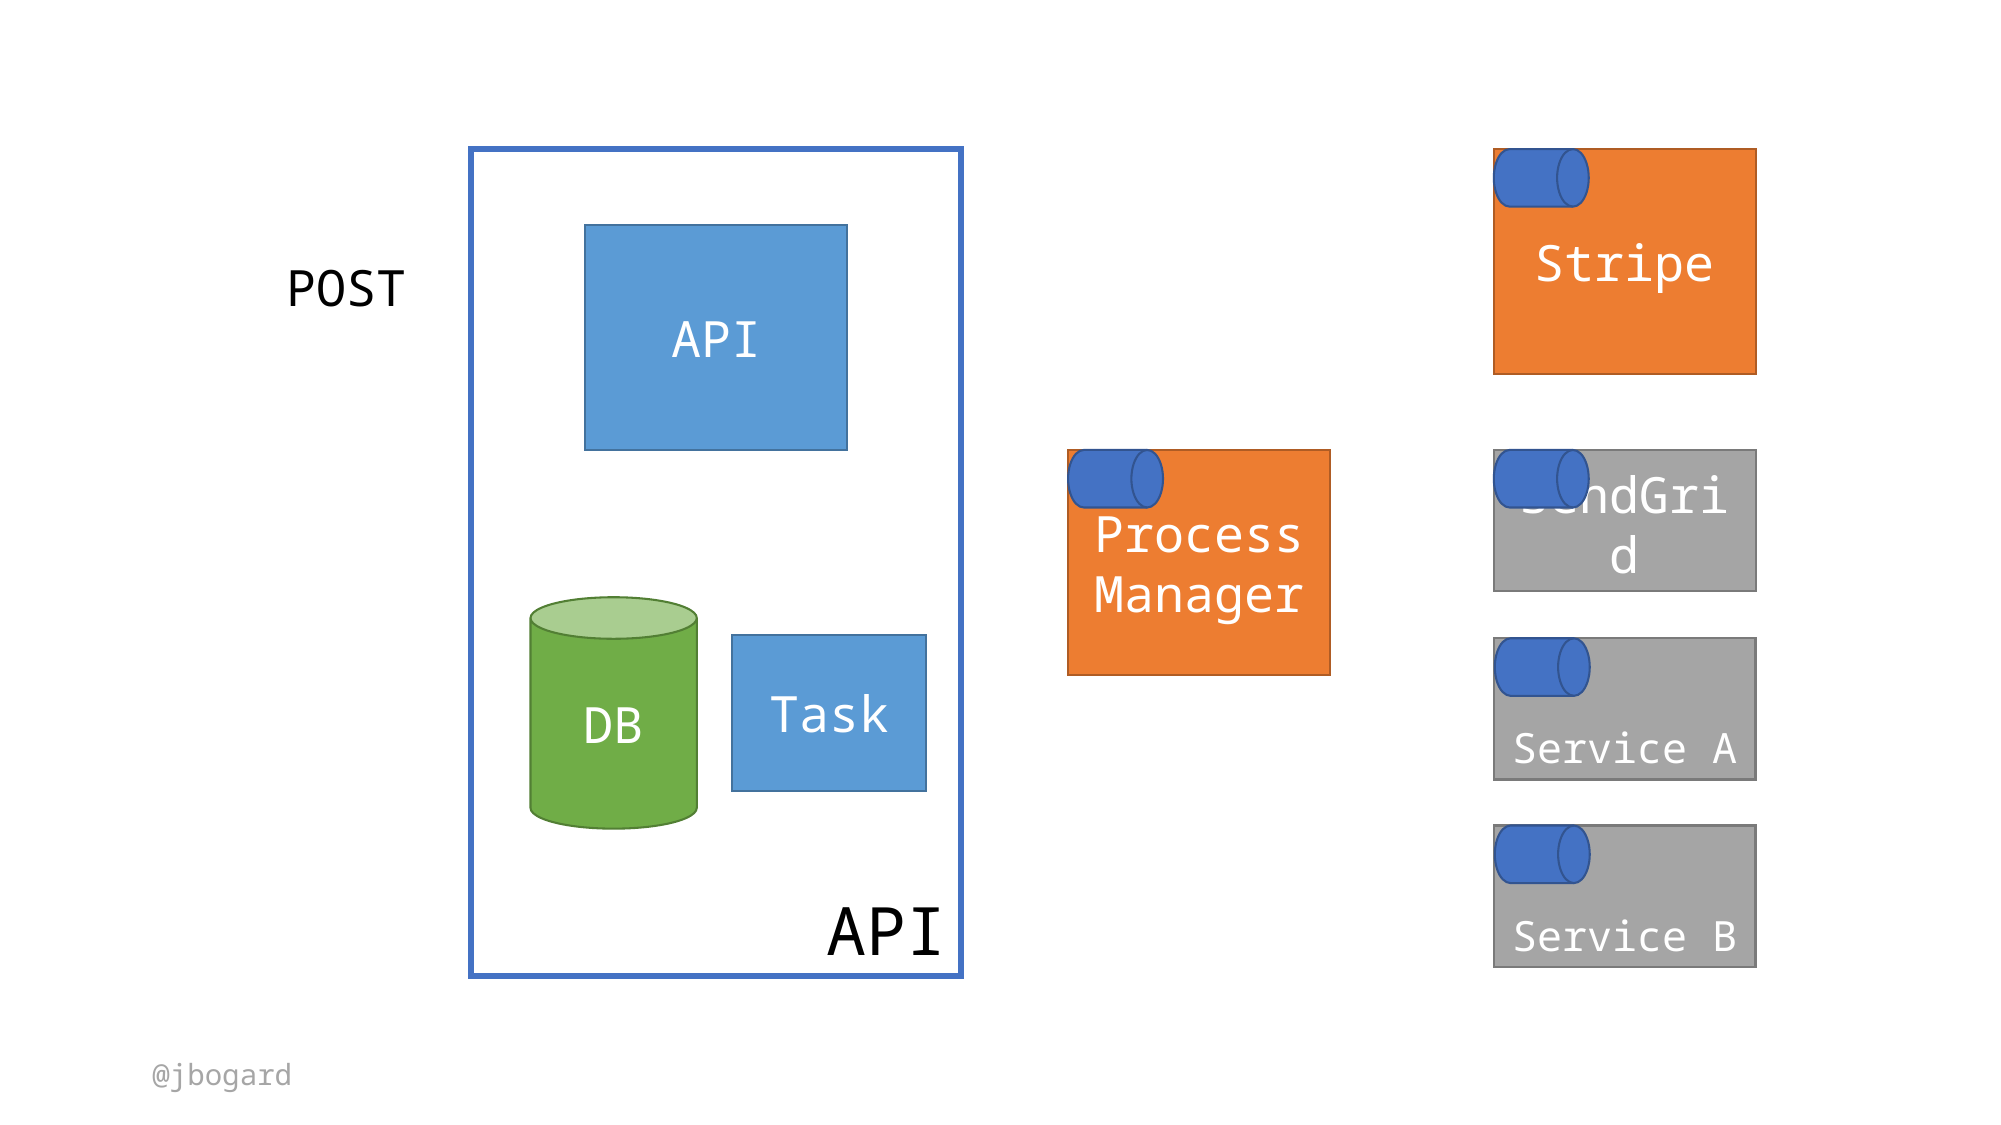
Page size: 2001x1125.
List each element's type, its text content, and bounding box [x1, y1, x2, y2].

text_box [1492, 148, 1590, 208]
text_box [1067, 448, 1165, 509]
text_box SendGrid [1493, 449, 1757, 592]
text_box API [584, 224, 848, 451]
text_box [1492, 448, 1590, 509]
text_box Service B [1493, 824, 1757, 968]
text_box [1493, 824, 1591, 885]
text_box Process Manager [1067, 449, 1331, 676]
text_box Stripe [1493, 148, 1757, 375]
text_box [1493, 637, 1591, 697]
text_box DB [529, 596, 698, 830]
text_box API [470, 148, 962, 977]
text_box Task [731, 634, 927, 792]
text_box Service A [1493, 637, 1757, 781]
text_box POST [244, 248, 448, 324]
